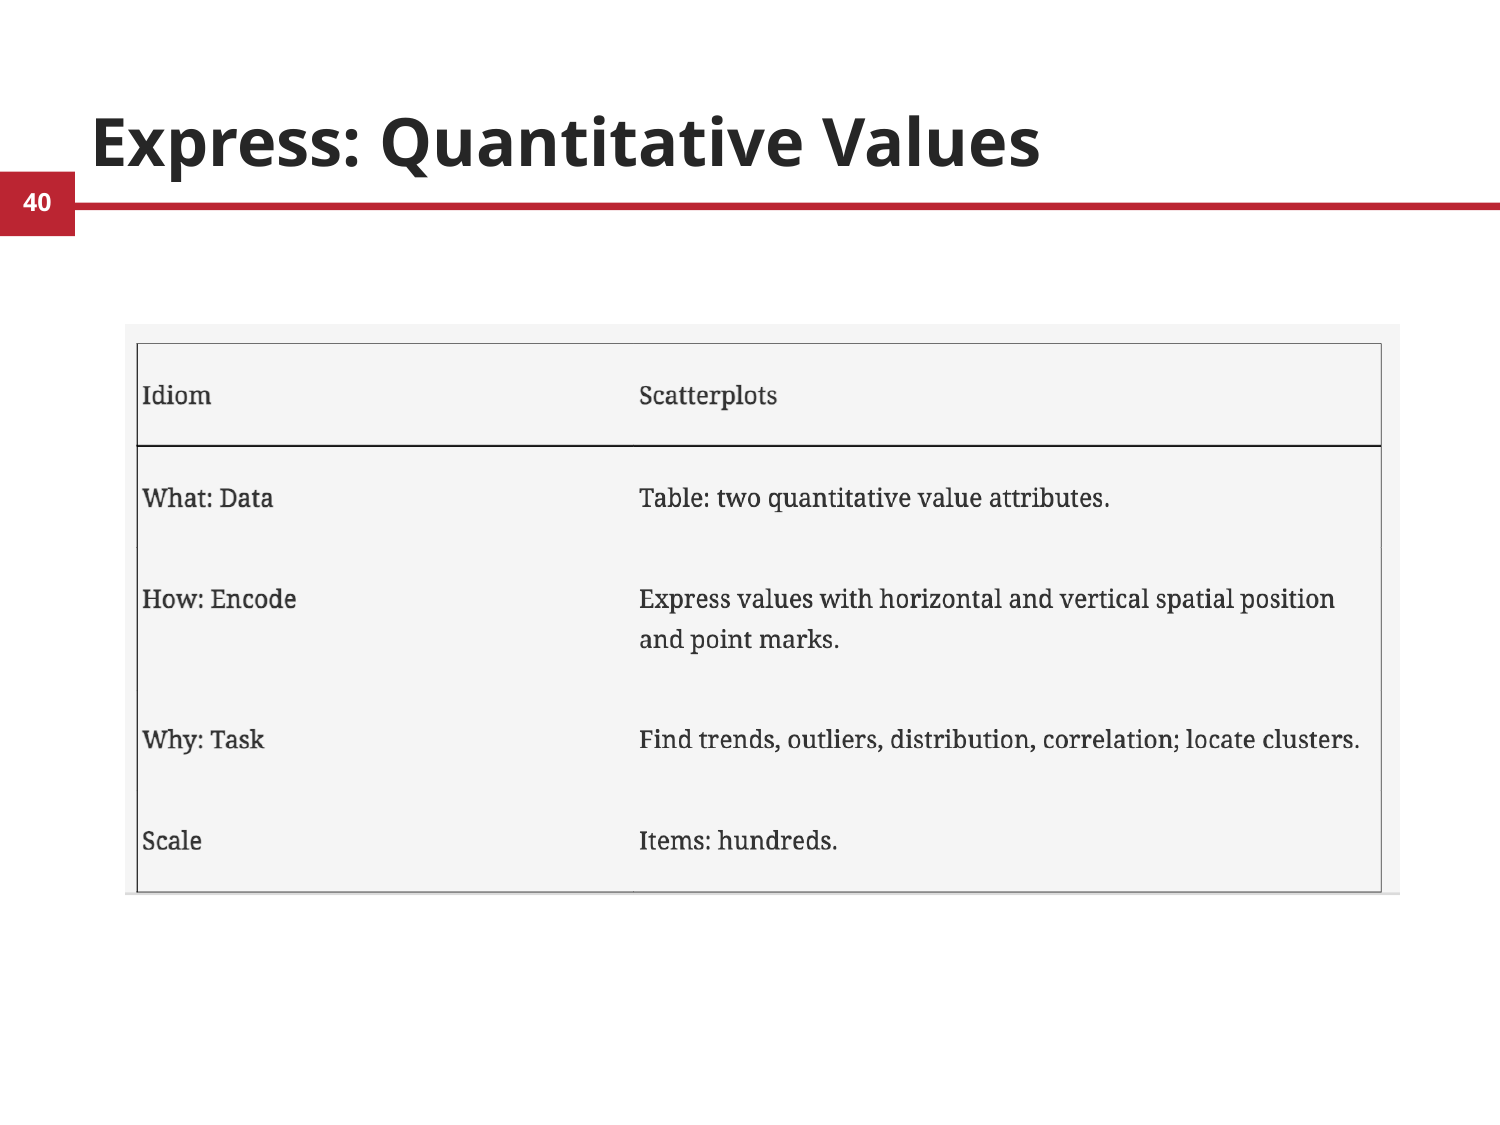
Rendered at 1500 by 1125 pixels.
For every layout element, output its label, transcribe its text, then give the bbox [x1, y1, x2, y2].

title Express: Quantitative Values [75, 56, 1425, 188]
picture [124, 324, 1401, 907]
